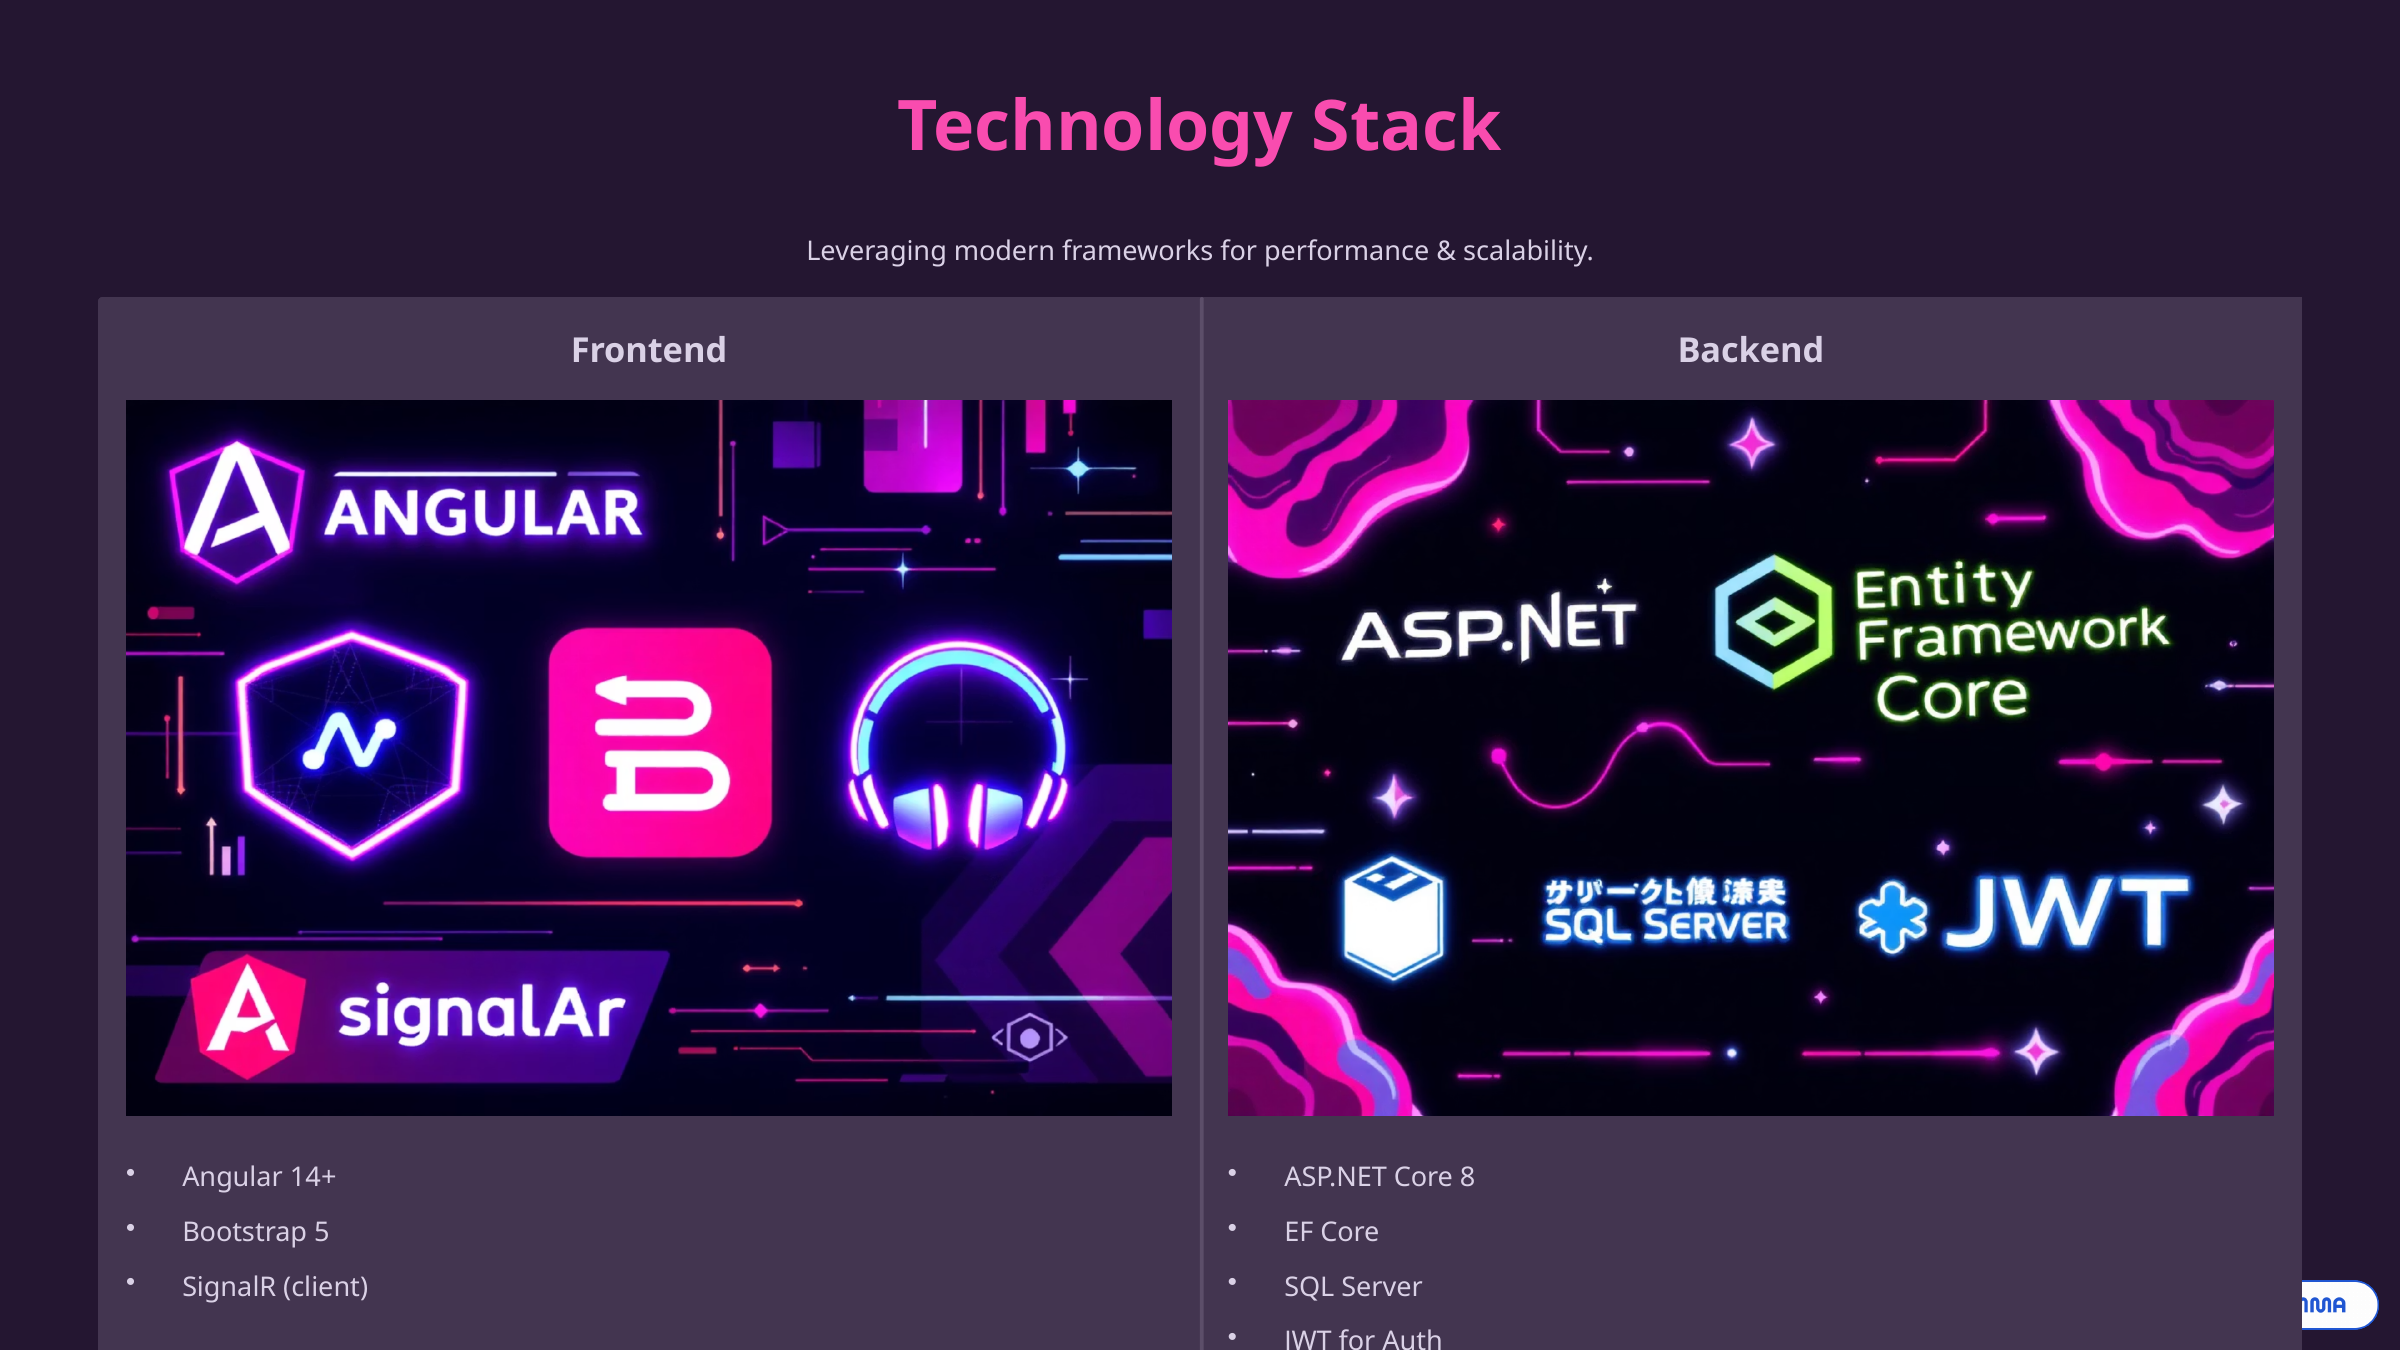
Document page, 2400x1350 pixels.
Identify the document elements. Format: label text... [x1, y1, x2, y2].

text_box SignalR (client) [126, 1256, 1172, 1302]
text_box Backend [1575, 325, 1927, 369]
text_box [1199, 297, 1204, 1350]
text_box Angular 14+ [126, 1147, 1172, 1193]
picture [126, 400, 1172, 1116]
picture [2302, 1271, 2389, 1339]
text_box EF Core [1227, 1202, 2274, 1247]
picture [1227, 400, 2274, 1116]
text_box Technology Stack [849, 77, 1551, 165]
text_box SQL Server [1227, 1256, 2274, 1302]
text_box Frontend [473, 325, 825, 369]
text_box [98, 297, 1199, 1350]
text_box Leveraging modern frameworks for performance & scalability. [98, 220, 2302, 266]
text_box JWT for Auth [1227, 1311, 2274, 1350]
text_box ASP.NET Core 8 [1227, 1147, 2274, 1193]
text_box Bootstrap 5 [126, 1202, 1172, 1247]
text_box [1204, 297, 2302, 1350]
